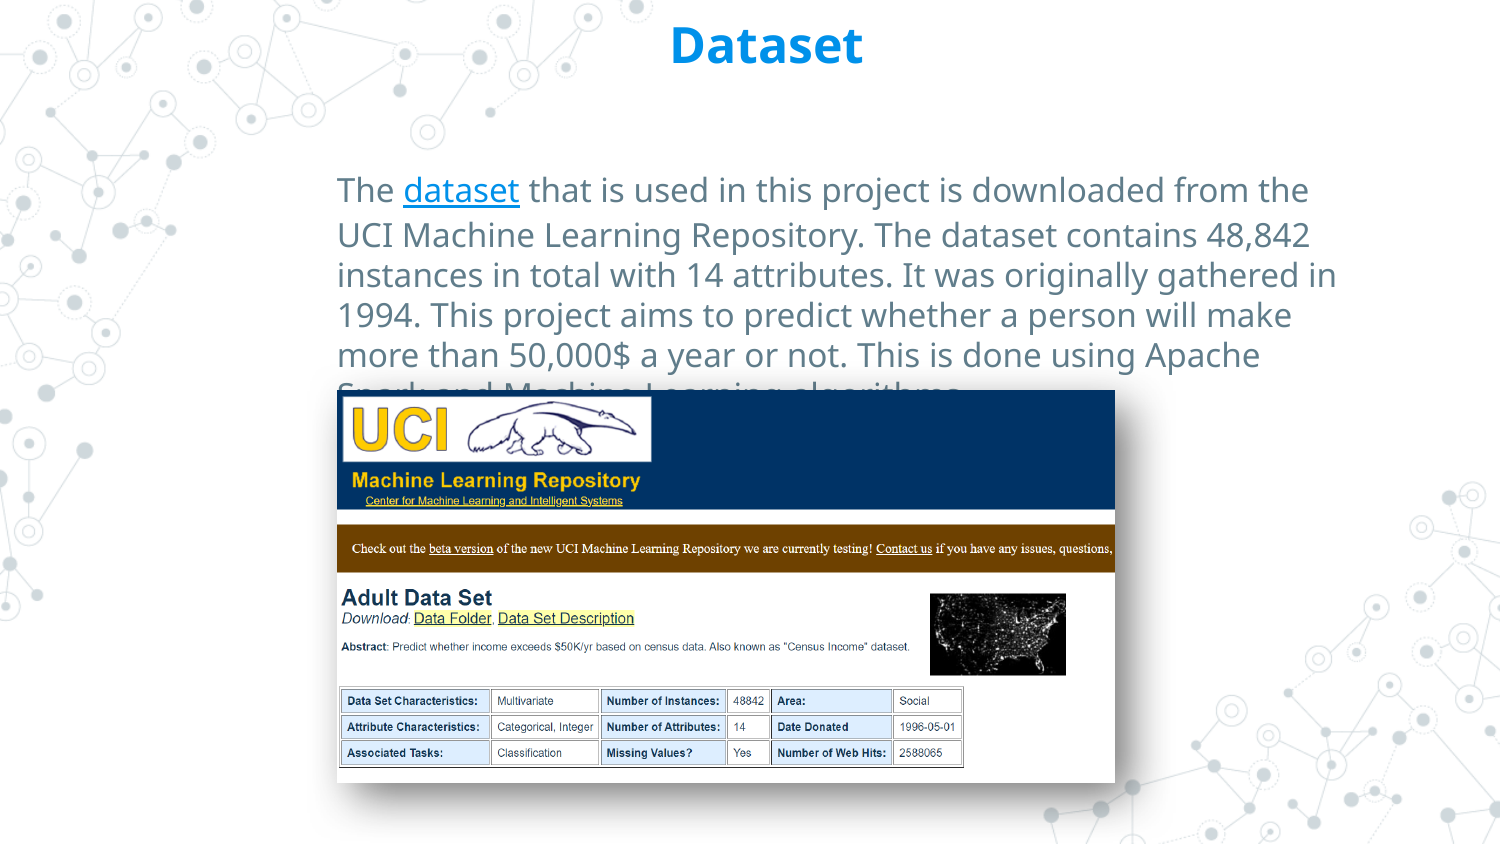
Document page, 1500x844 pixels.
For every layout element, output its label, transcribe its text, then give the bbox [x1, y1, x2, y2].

title Dataset [654, 0, 1115, 89]
picture [0, 0, 1500, 844]
subtitle The dataset that is used in this project is downloaded from the UCI Machine Learning Repository. The dataset contains 48,842 instances in total with 14 attributes. It was originally gathered in 1994. This project aims to predict whether a person will make more than 50,000$ a year or not. This is done using Apache Spark and Machine Learning algorithms. [246, 154, 1373, 391]
